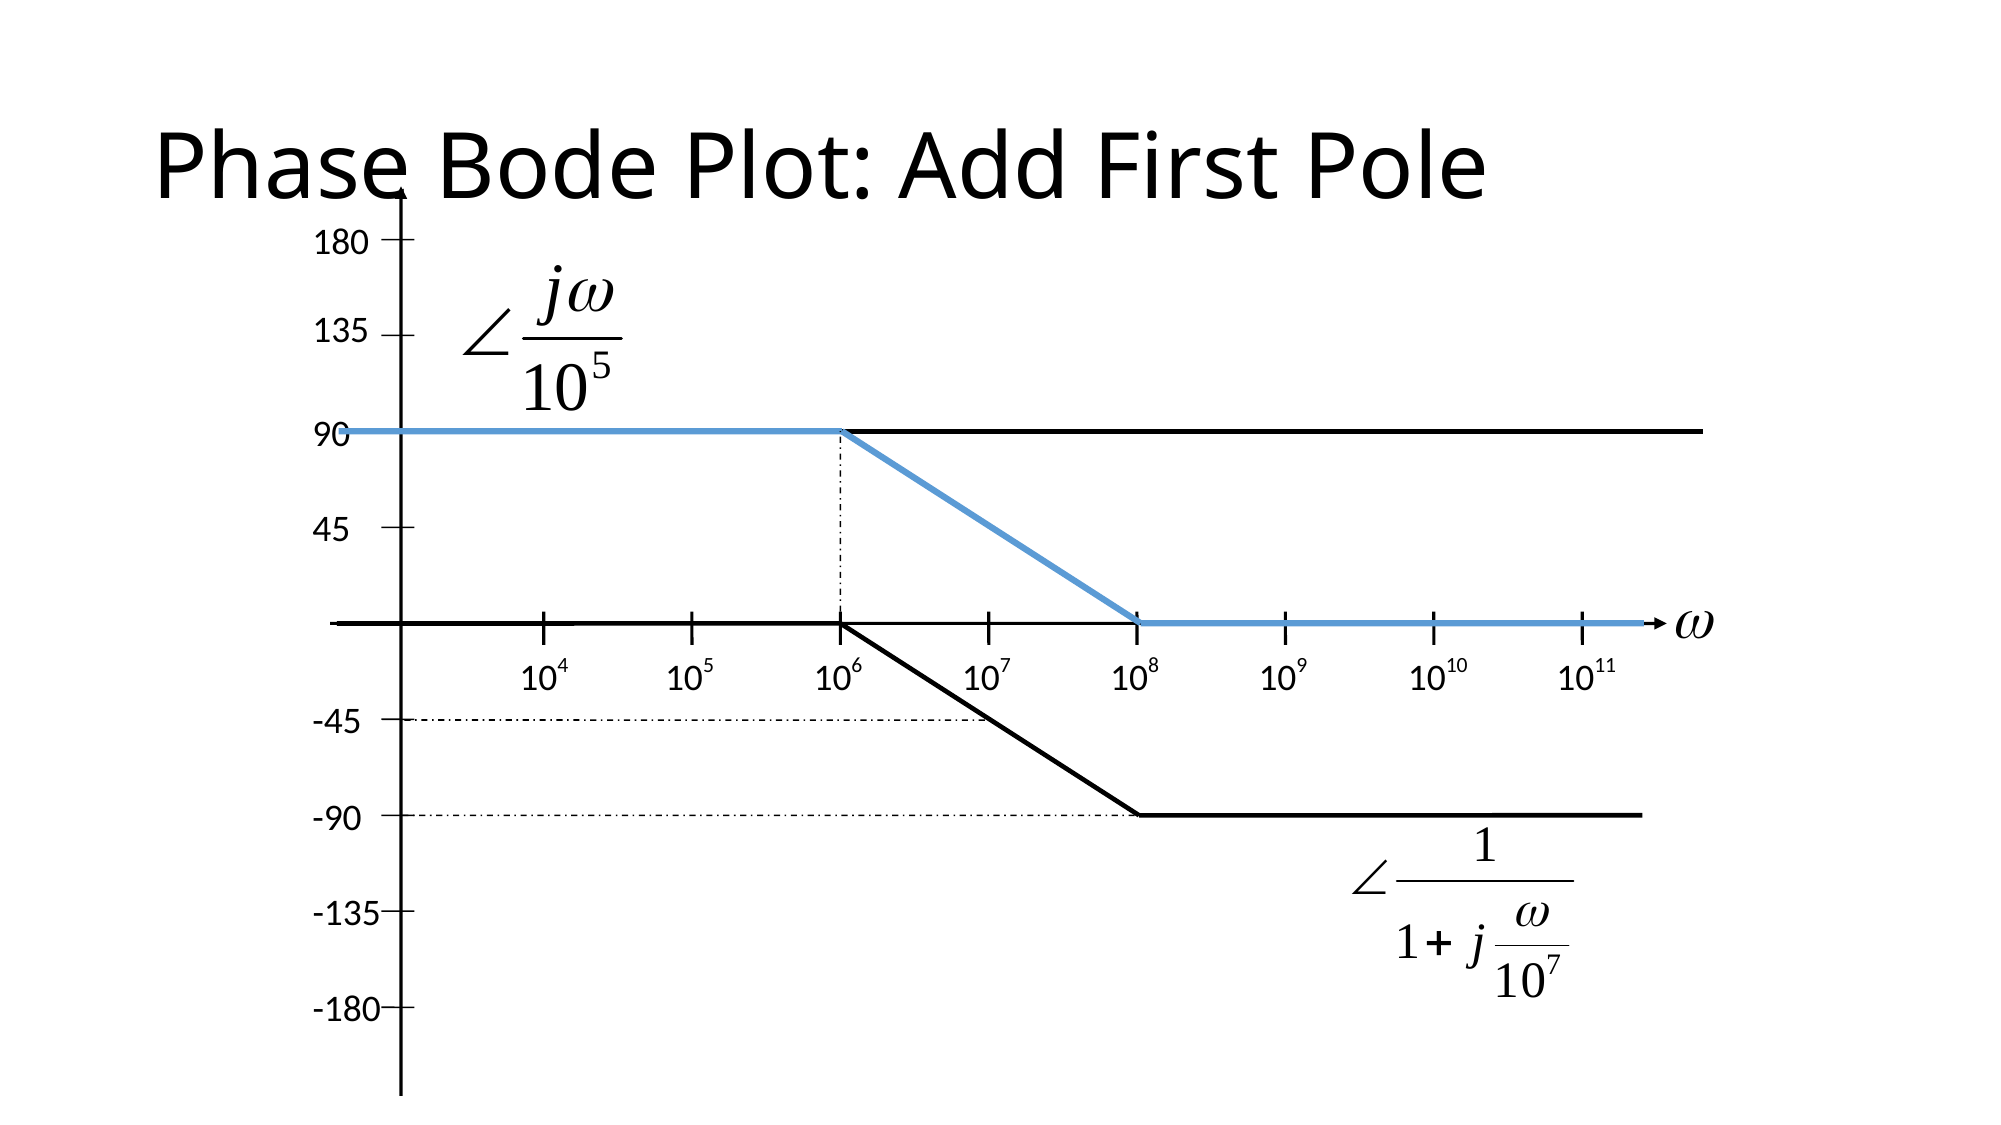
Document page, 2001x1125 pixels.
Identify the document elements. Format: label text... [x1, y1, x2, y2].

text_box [336, 623, 1643, 816]
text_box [338, 431, 1644, 624]
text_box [297, 186, 1726, 1096]
title Phase Bode Plot: Add First Pole [137, 59, 1863, 278]
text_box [1343, 816, 1583, 1010]
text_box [451, 245, 637, 425]
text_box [402, 719, 1137, 816]
